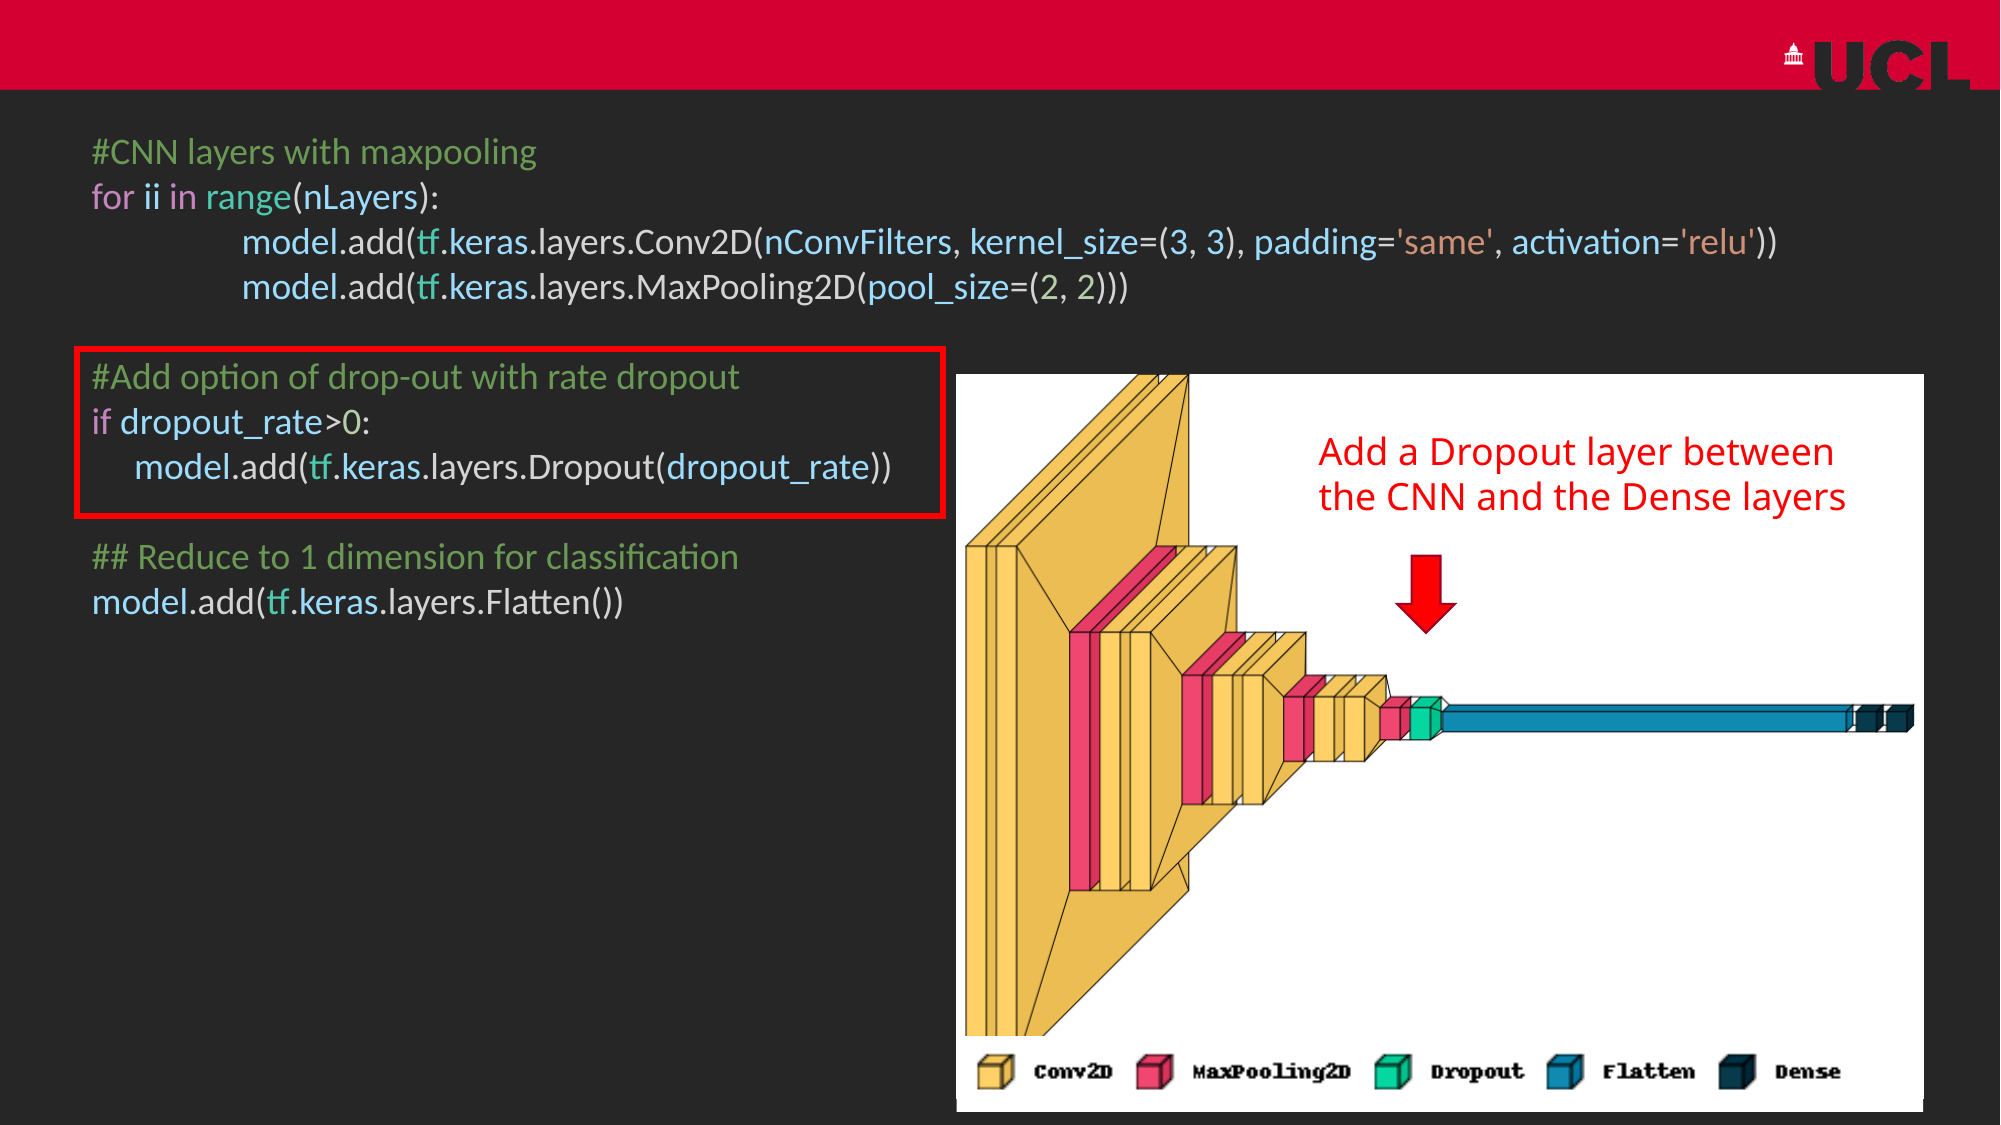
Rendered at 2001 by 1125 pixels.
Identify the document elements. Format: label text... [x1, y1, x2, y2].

text_box #CNN layers with maxpooling for ii in range(nLayers): model.add(tf.keras.layers.Conv2D(nConvFilters, kernel_size=(3, 3), padding='same', activation='relu')) model.add(tf.keras.layers.MaxPooling2D(pool_size=(2, 2))) #Add option of drop-out with rate dropout if dropout_rate>0: model.add(tf.keras.layers.Dropout(dropout_rate)) ## Reduce to 1 dimension for classification model.add(tf.keras.layers.Flatten()) [76, 119, 1923, 348]
picture [0, 0, 2001, 90]
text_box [76, 348, 1923, 1112]
